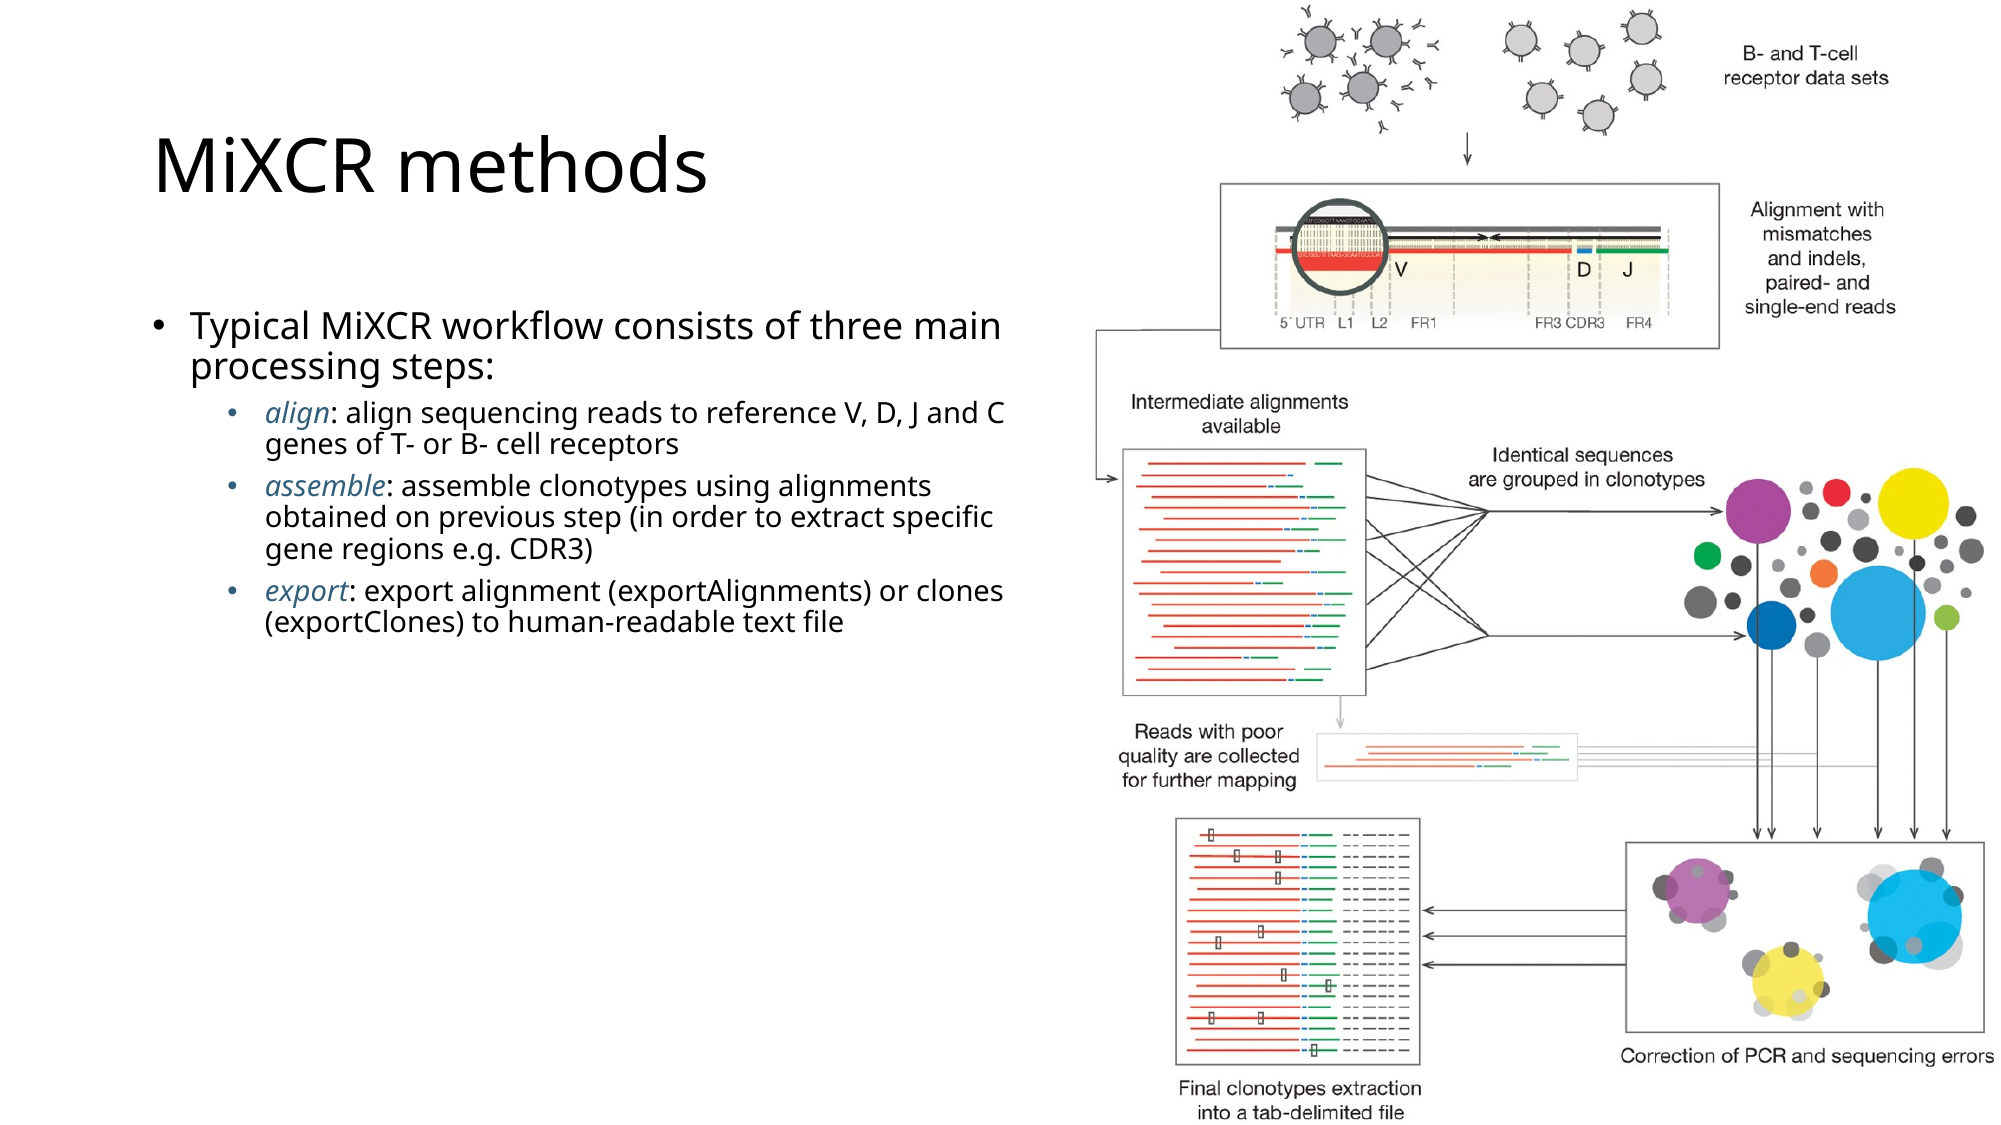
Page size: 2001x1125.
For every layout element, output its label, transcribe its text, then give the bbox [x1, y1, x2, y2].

title MiXCR methods [137, 59, 1090, 278]
list Typical MiXCR workflow consists of three main processing steps: align: align sequencing reads to reference V, D, J and C genes of T- or B- cell receptors assemble: assemble clonotypes using alignments obtained on previous step (in order to extract specific gene regions e.g. CDR3) export: export alignment (exportAlignments) or clones (exportClones) to human-readable text file [137, 299, 1048, 1014]
picture [1090, 0, 2000, 1125]
